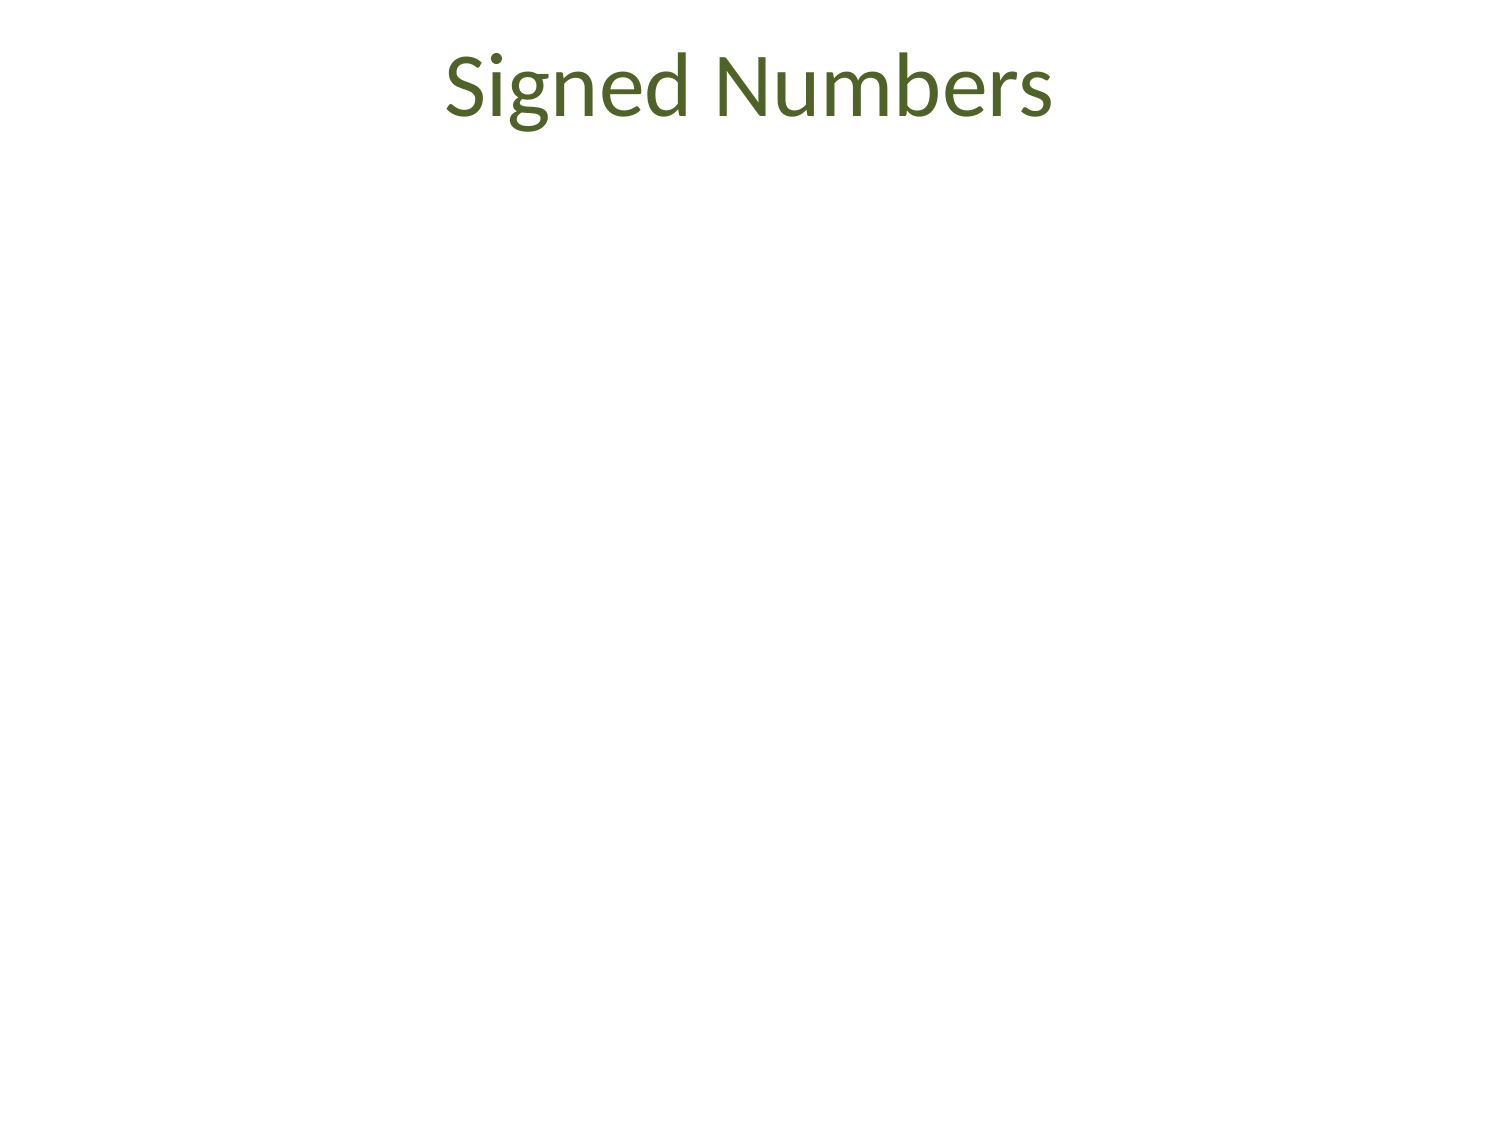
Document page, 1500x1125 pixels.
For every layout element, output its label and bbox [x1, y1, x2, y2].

title [75, 0, 1425, 174]
